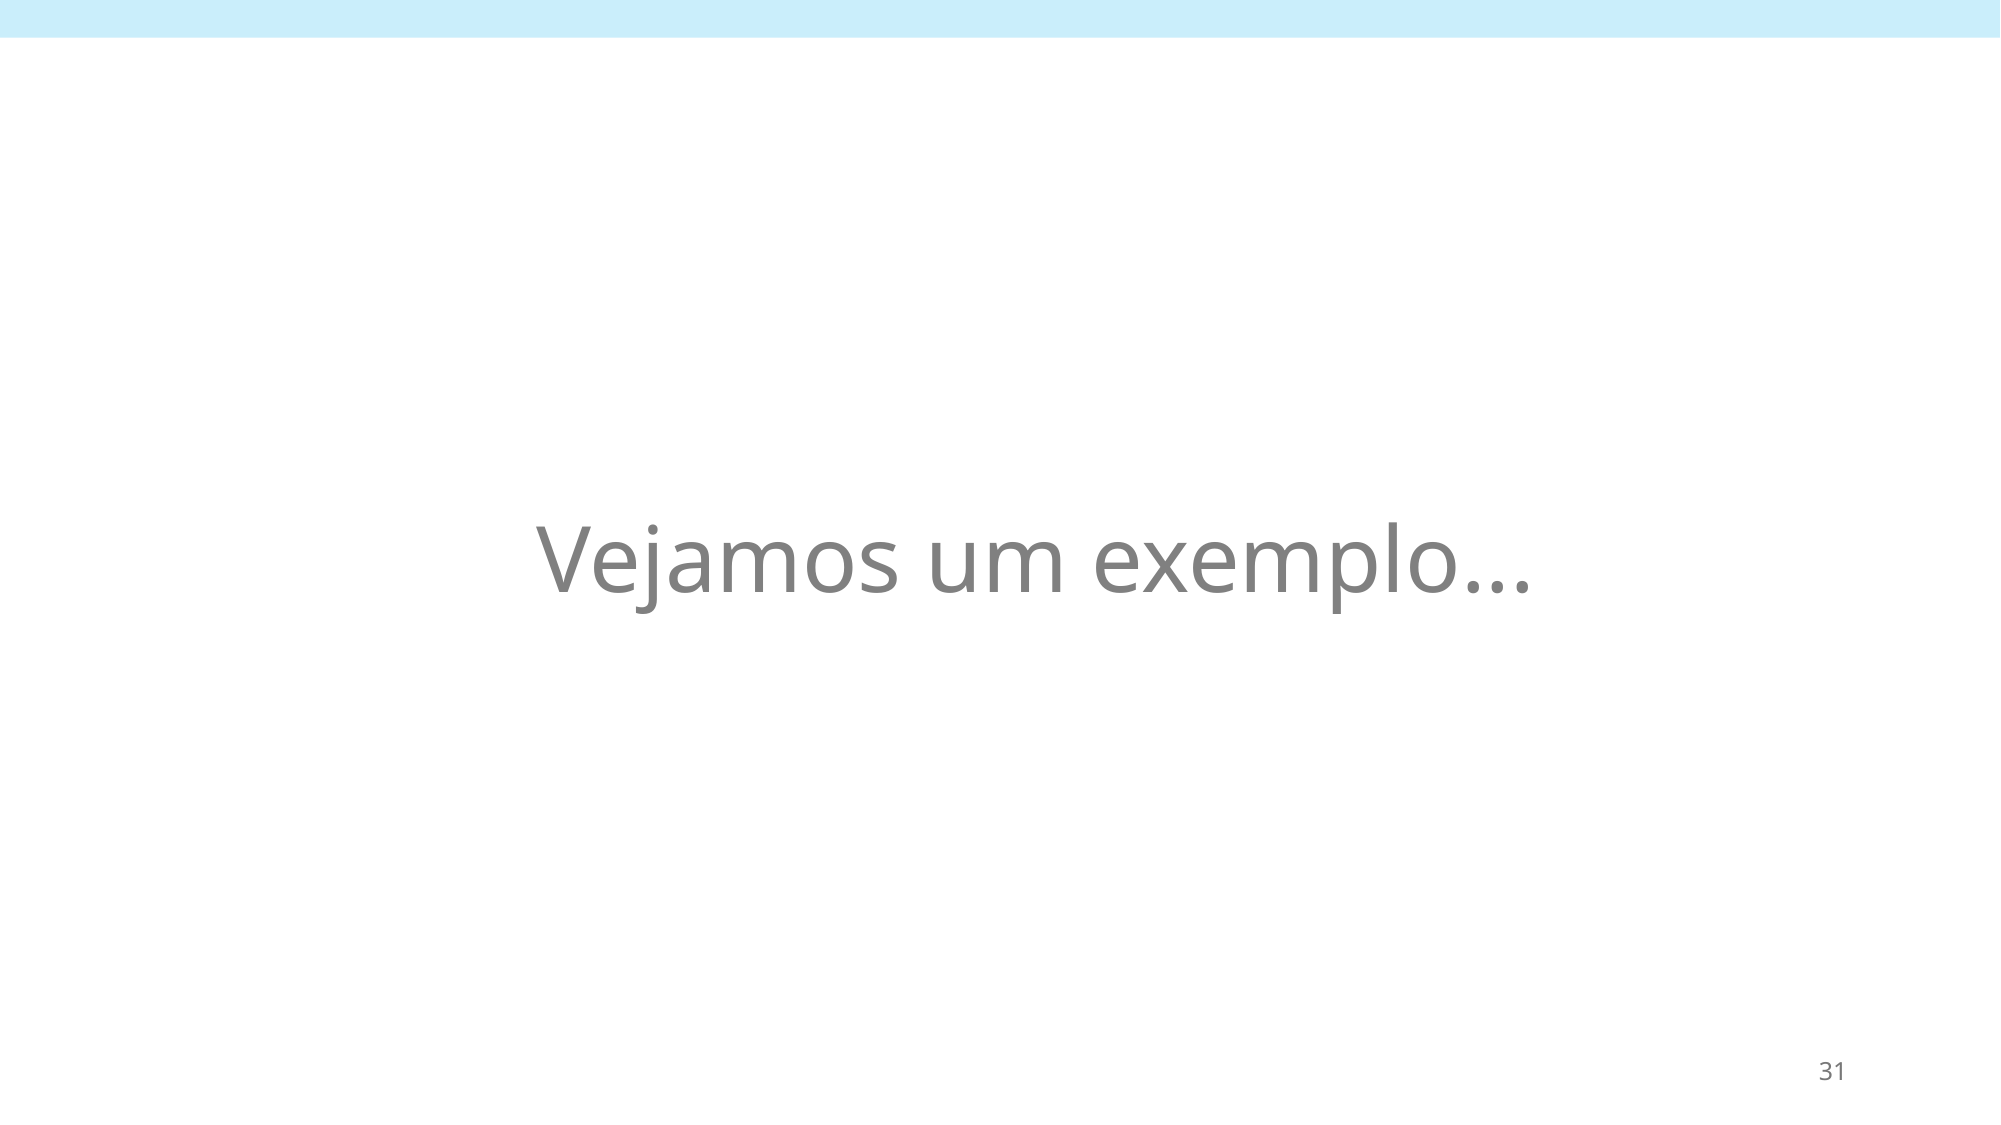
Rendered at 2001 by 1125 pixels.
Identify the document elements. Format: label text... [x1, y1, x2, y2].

title Vejamos um exemplo... [129, 453, 1943, 672]
text_box [0, 0, 2000, 39]
slide_number 31 [1412, 1042, 1863, 1103]
